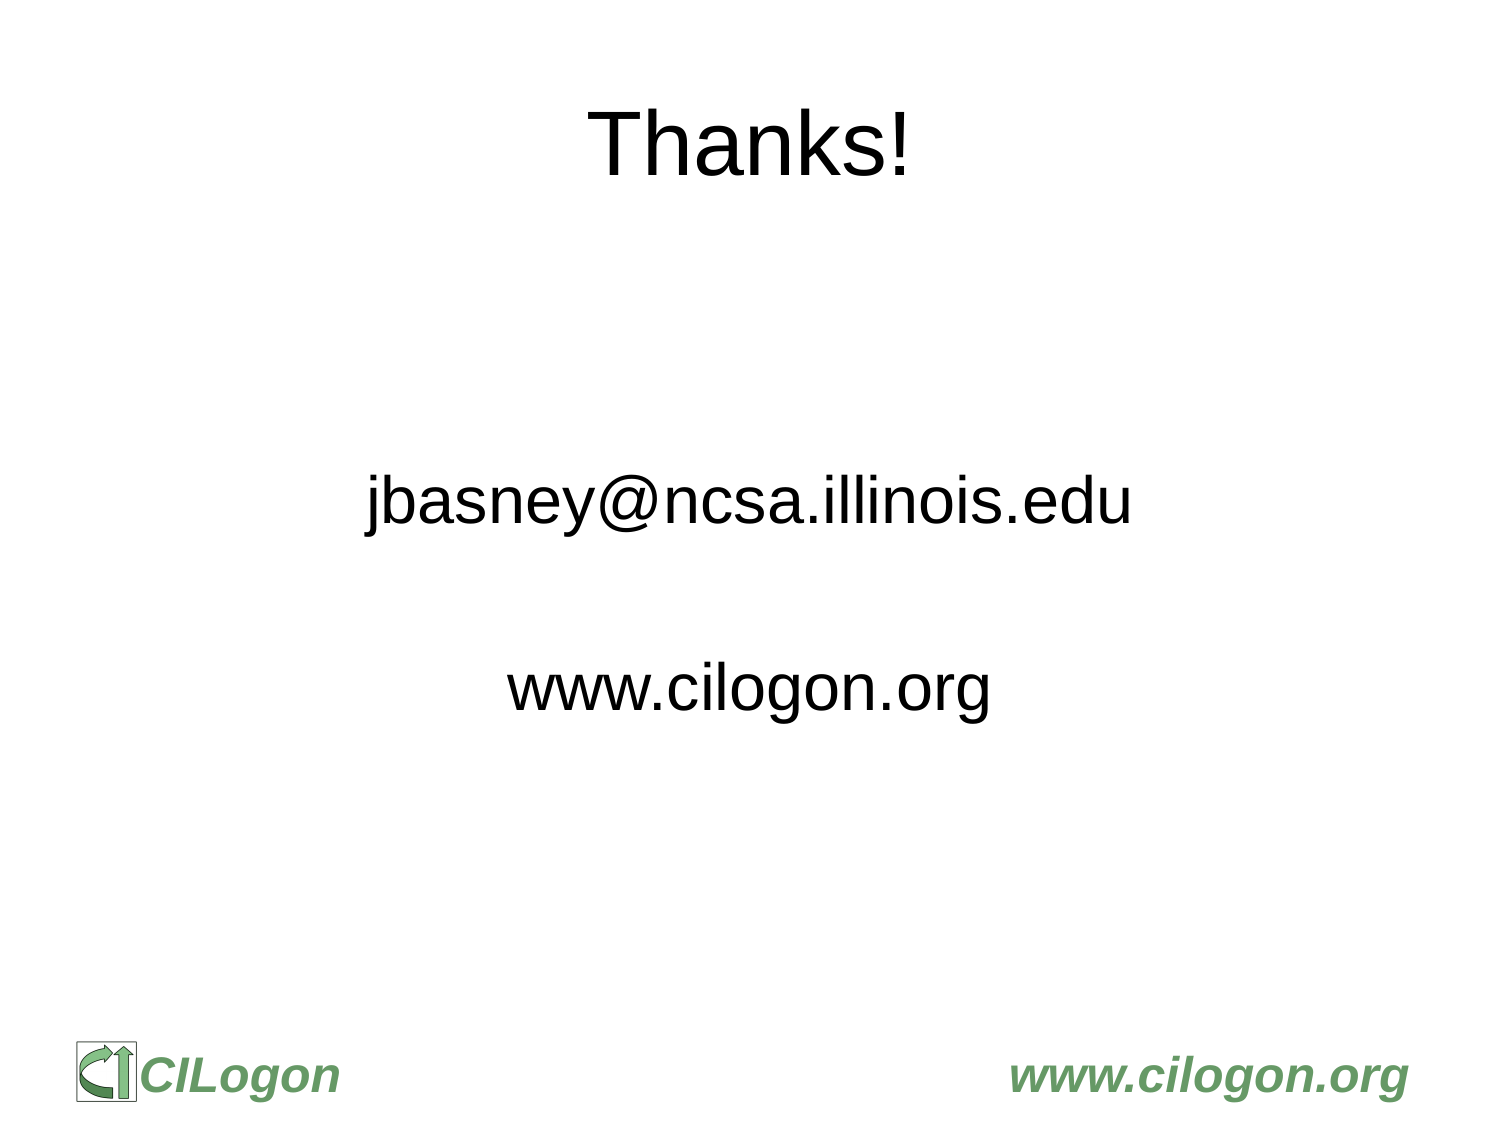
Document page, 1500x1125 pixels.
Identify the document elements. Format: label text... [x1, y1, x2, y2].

list jbasney@ncsa.illinois.edu www.cilogon.org [75, 262, 1425, 1005]
picture [75, 1040, 138, 1103]
title Thanks! [75, 45, 1425, 233]
